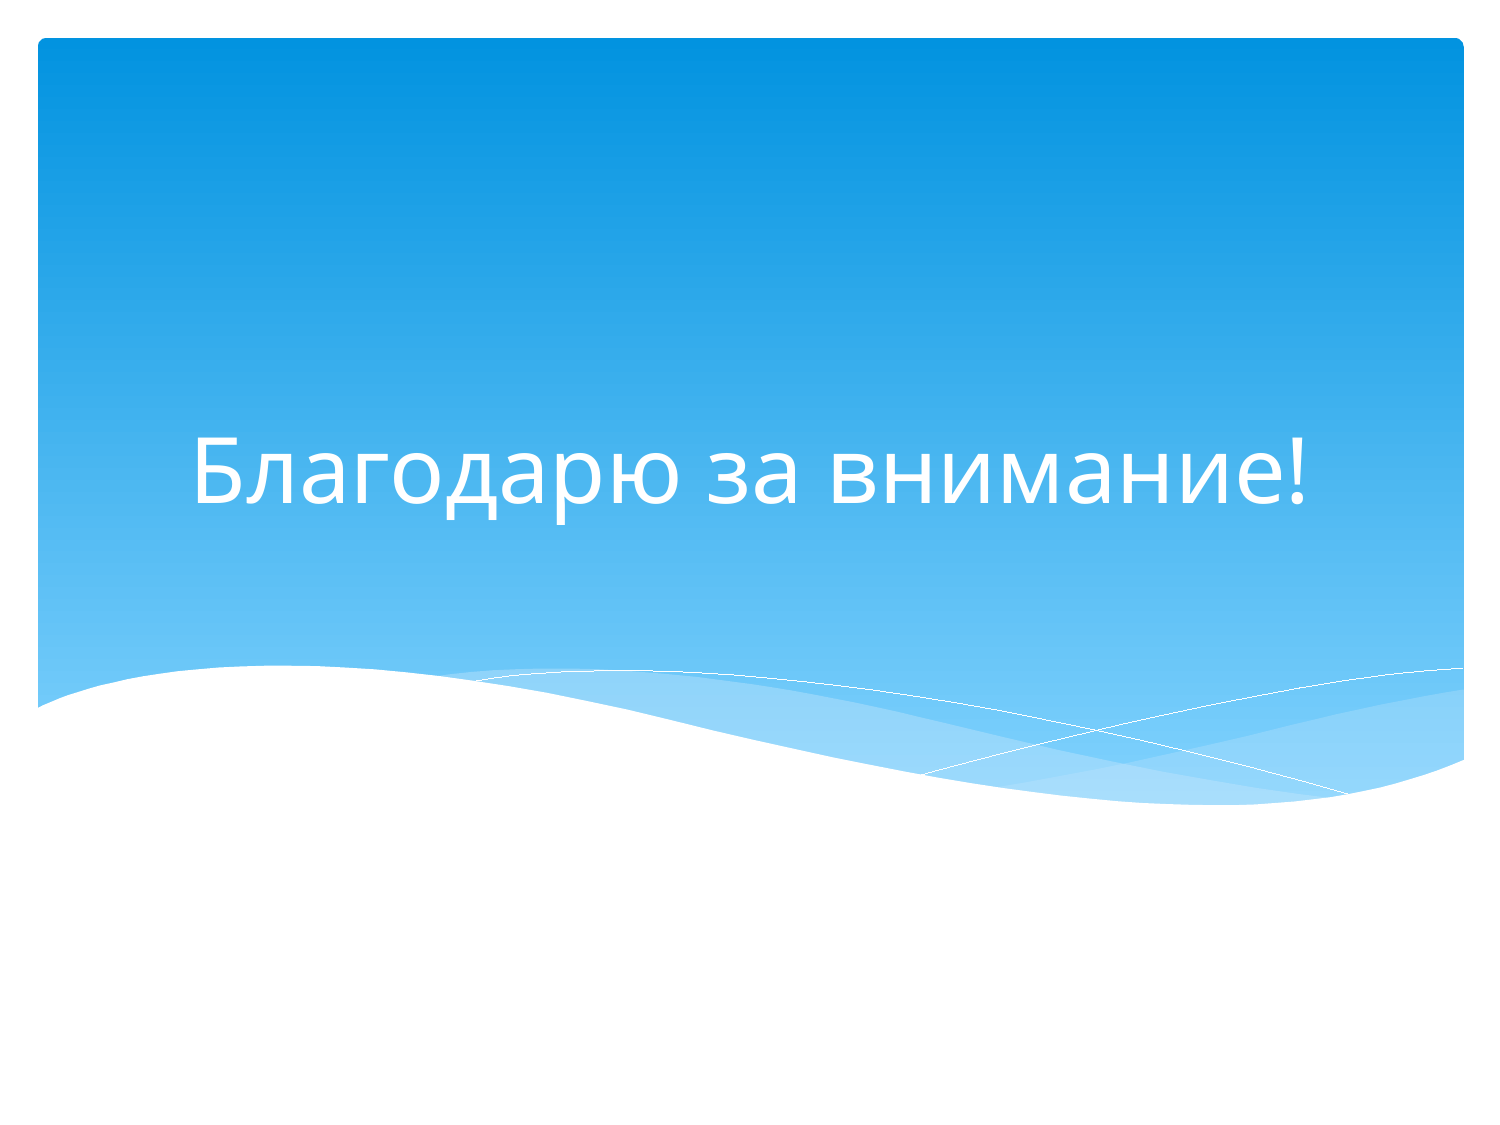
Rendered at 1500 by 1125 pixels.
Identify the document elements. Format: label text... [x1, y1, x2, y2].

title Благодарю за внимание! [113, 404, 1389, 655]
